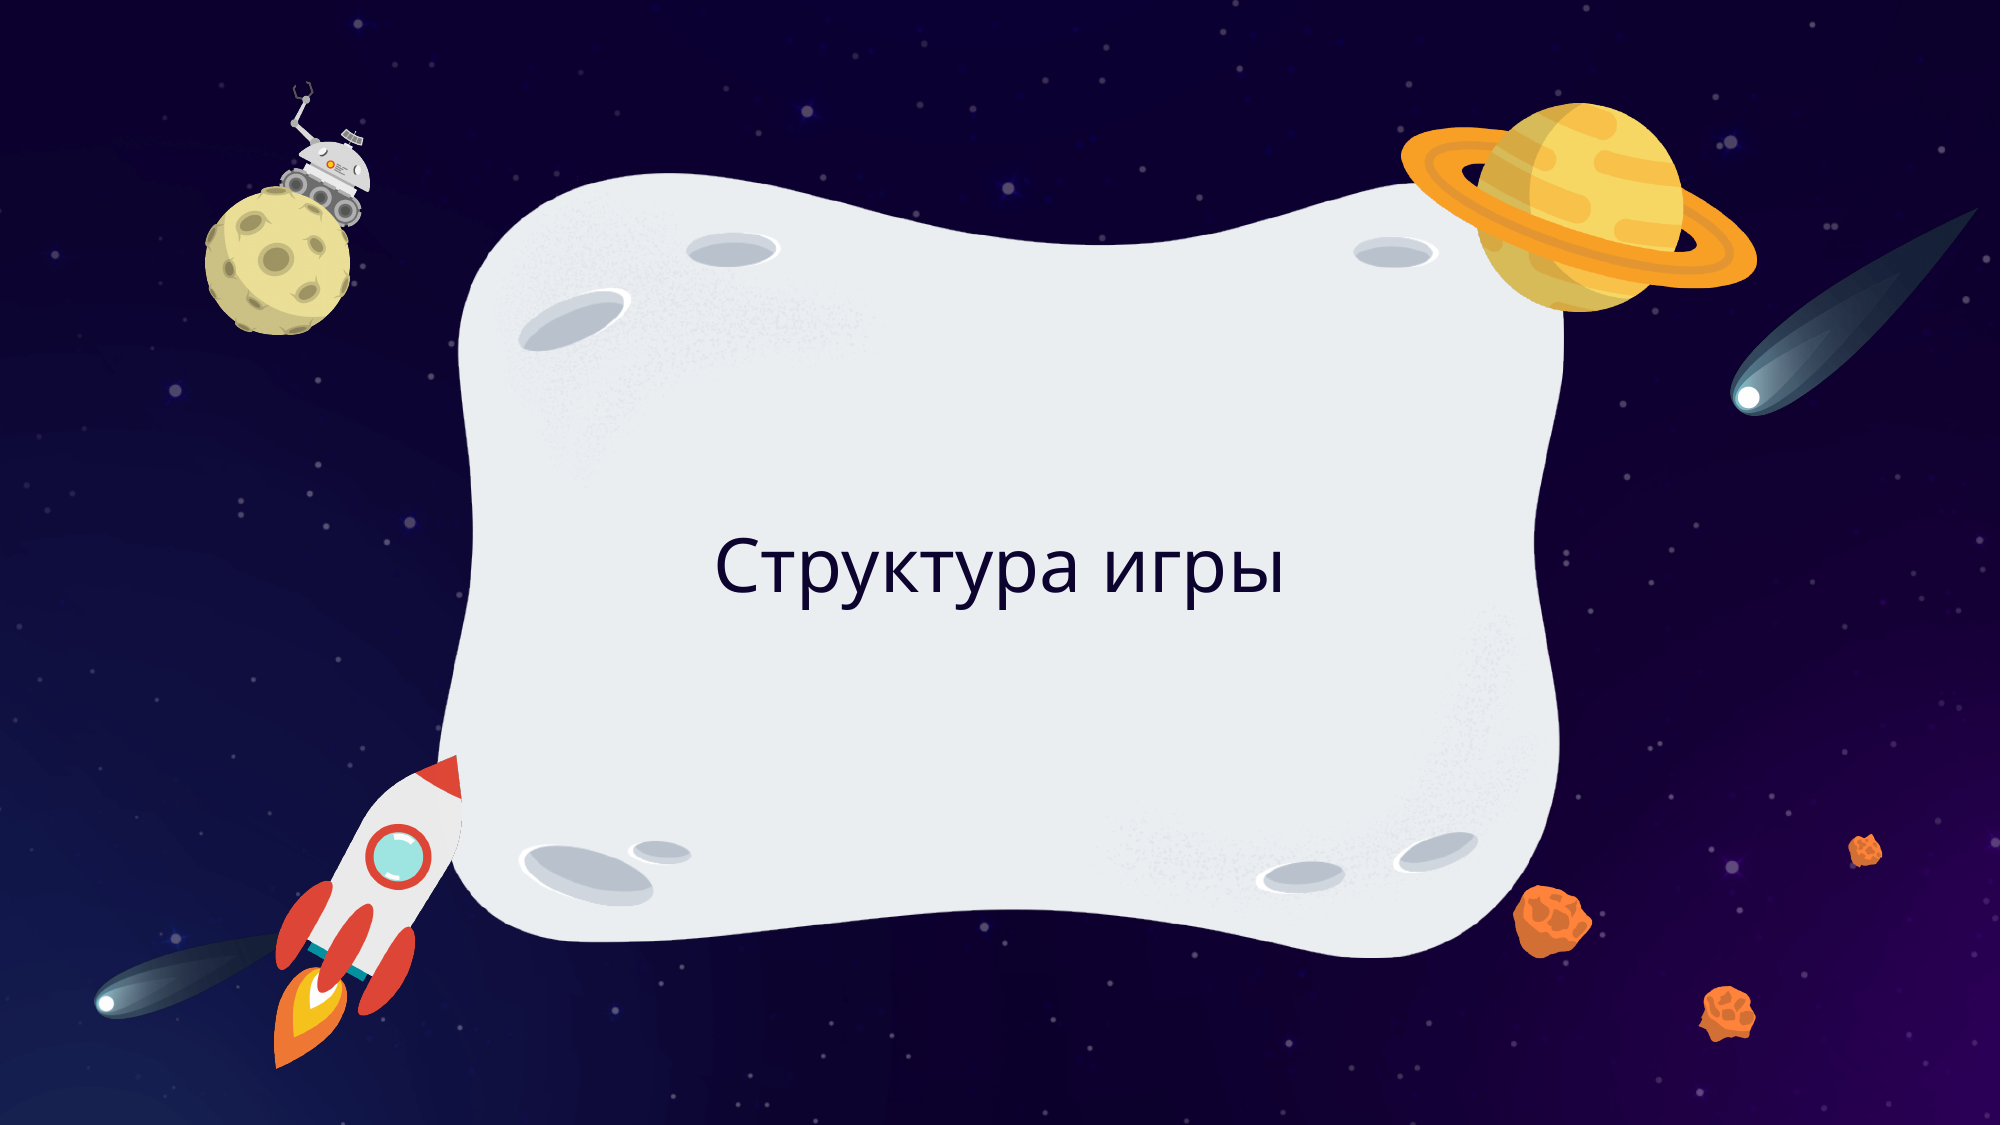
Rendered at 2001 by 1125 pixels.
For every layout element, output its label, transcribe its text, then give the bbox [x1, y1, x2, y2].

text_box Структура игры [500, 510, 1500, 615]
picture [0, 0, 2000, 1125]
